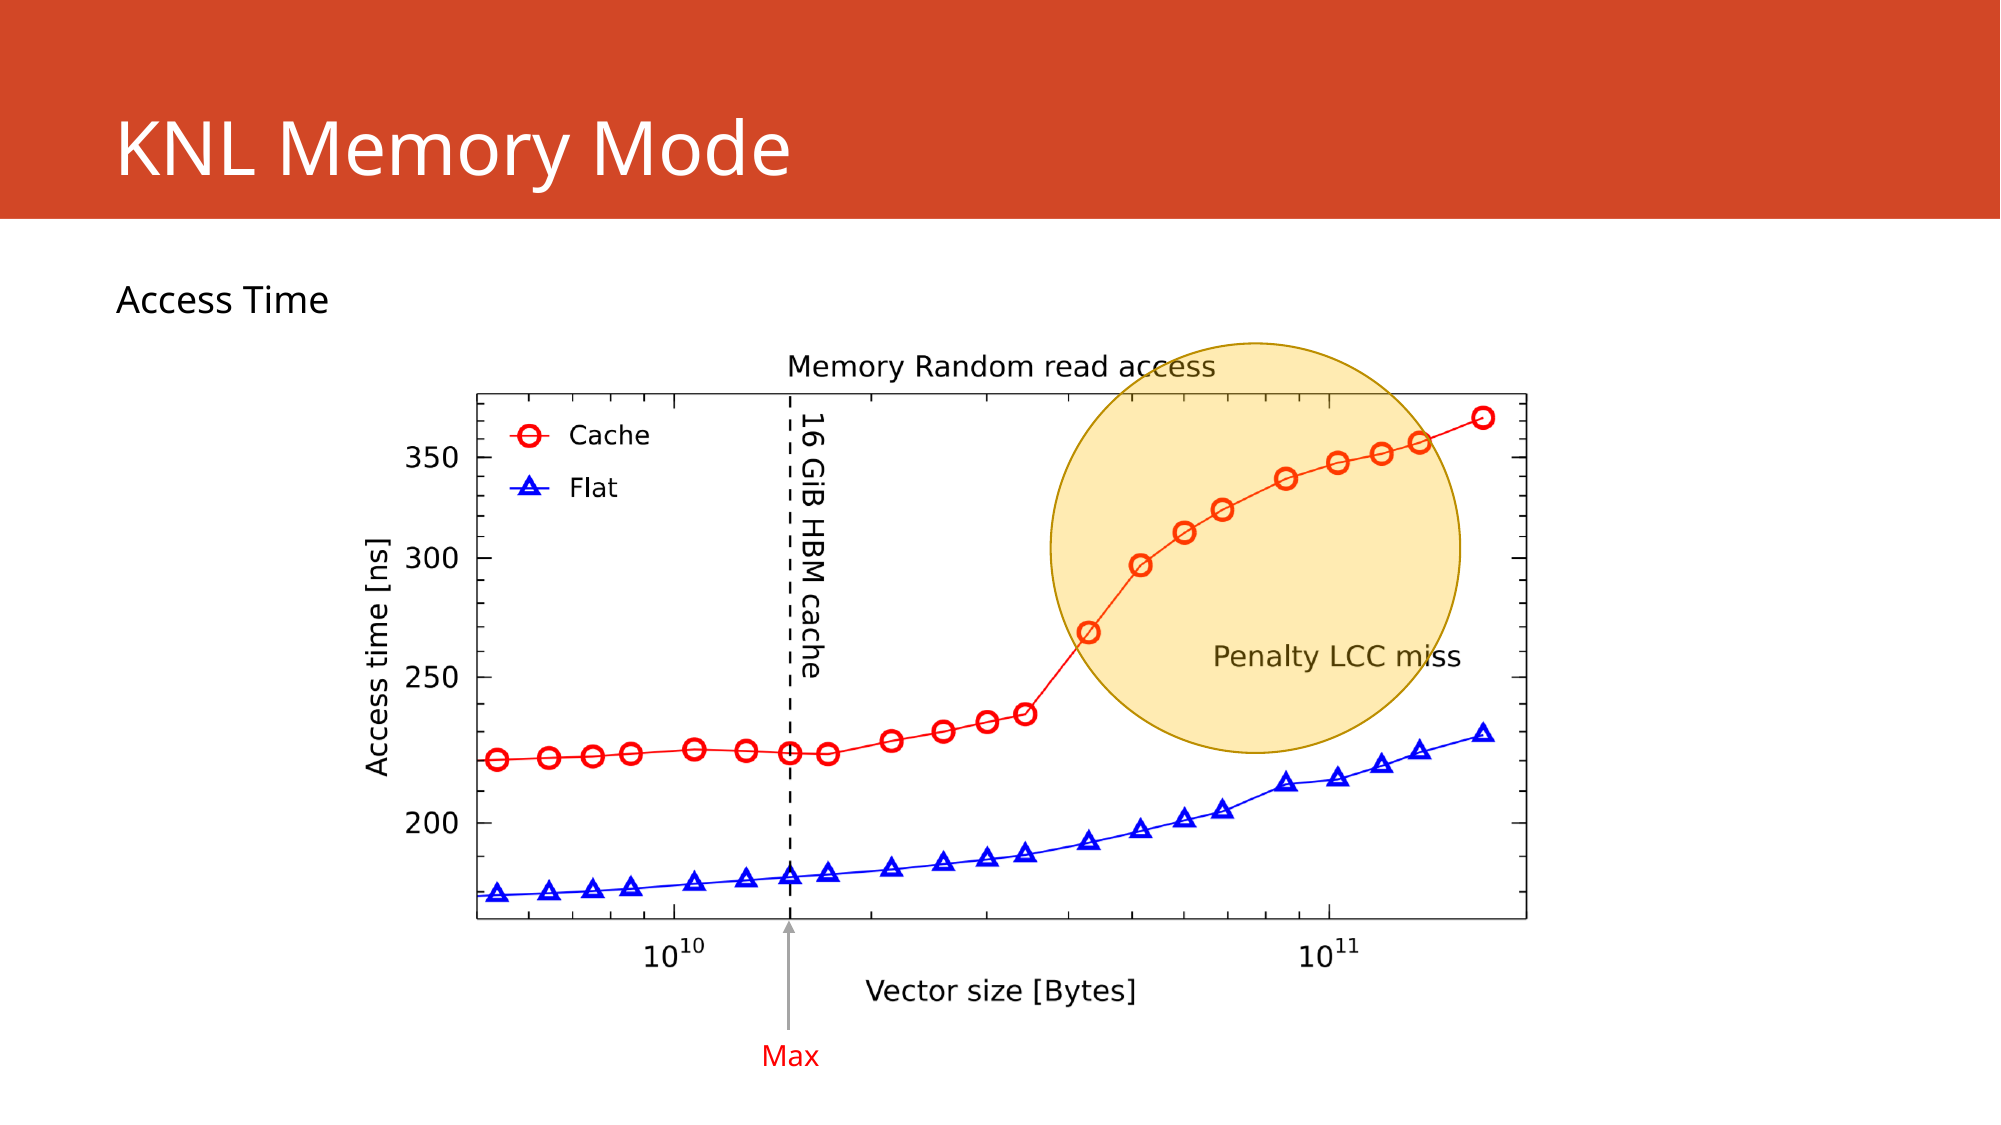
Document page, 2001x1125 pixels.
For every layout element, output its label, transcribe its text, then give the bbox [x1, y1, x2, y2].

text_box Access Time [101, 268, 345, 328]
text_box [746, 920, 835, 1081]
title KNL Memory Mode [99, 0, 1863, 199]
picture [354, 304, 1587, 1056]
